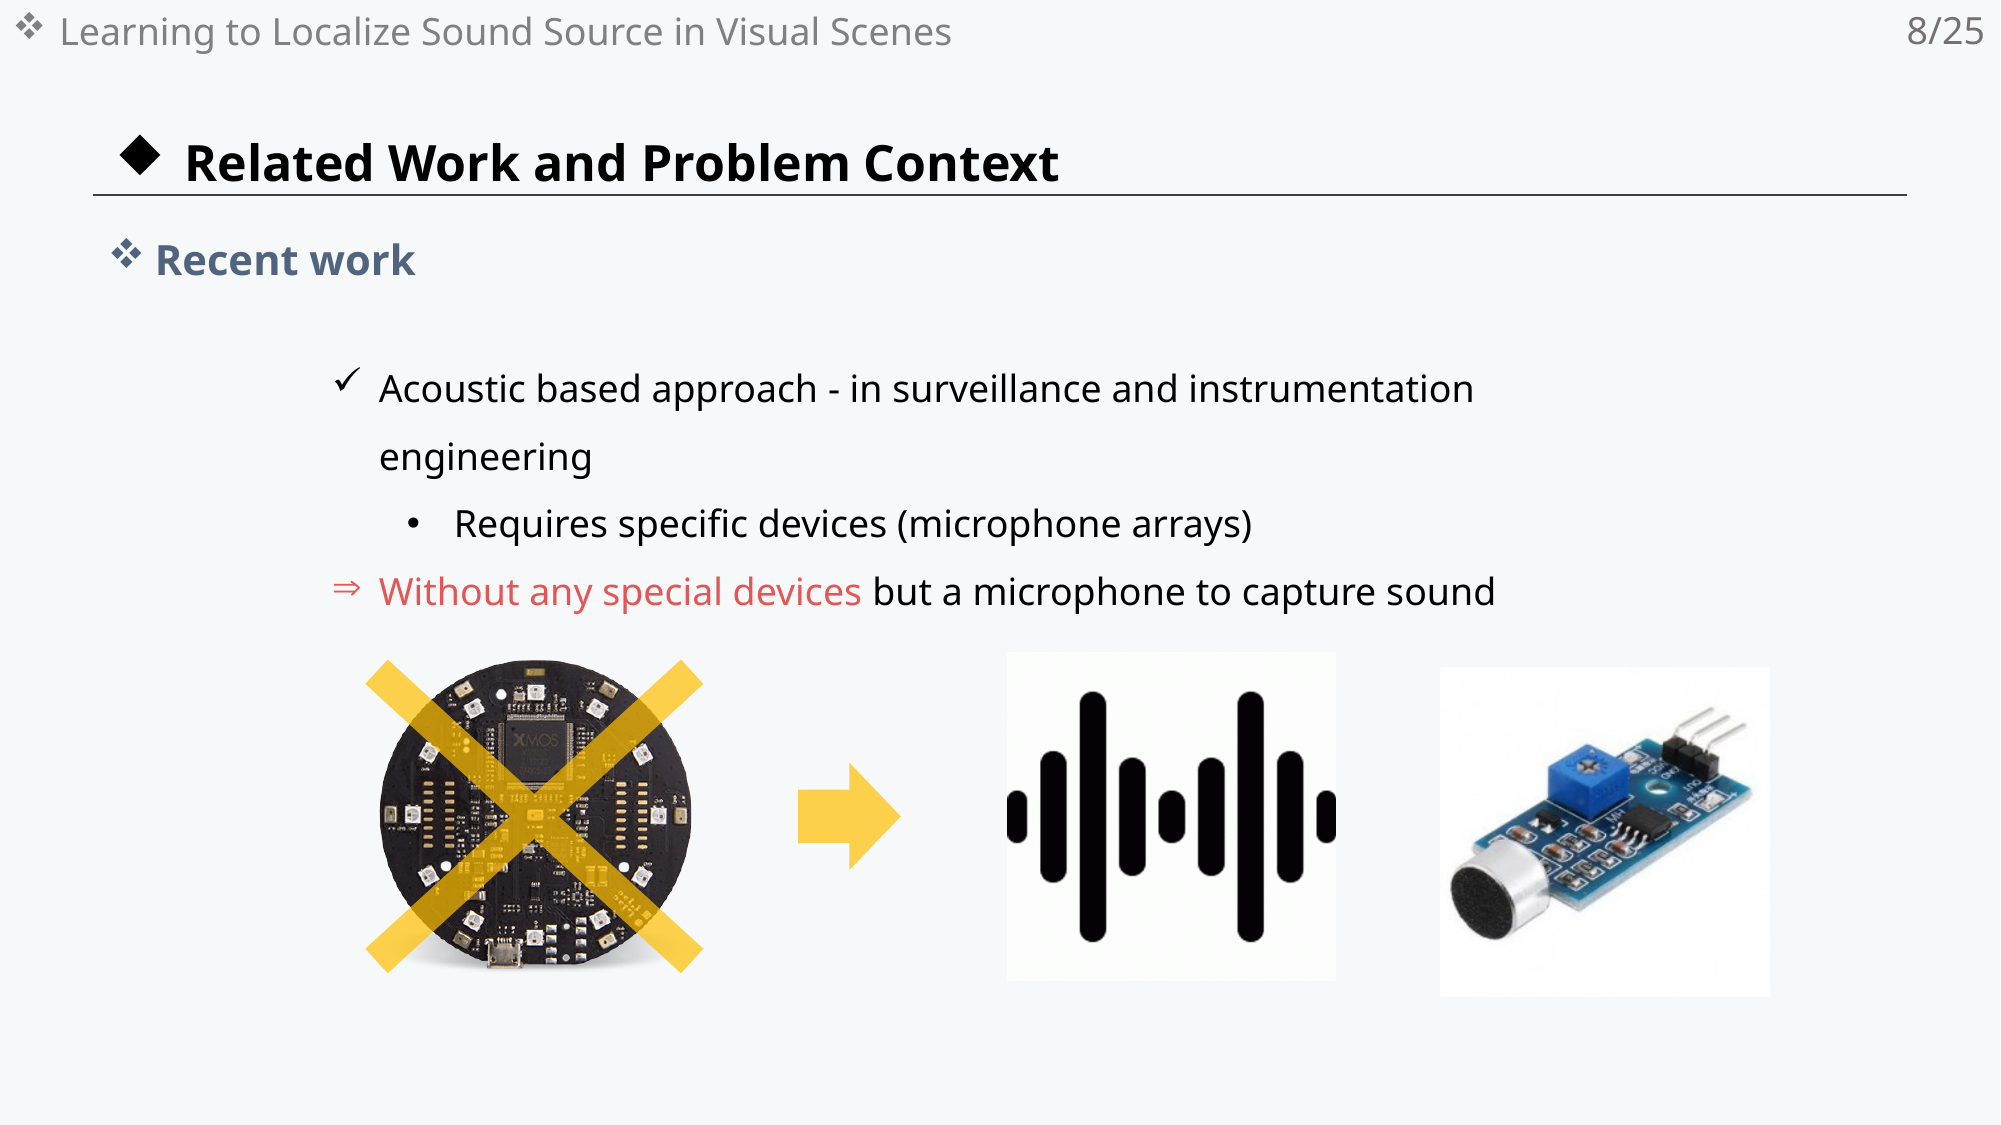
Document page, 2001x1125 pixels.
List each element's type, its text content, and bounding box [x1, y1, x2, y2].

text_box Related Work and Problem Context [97, 195, 1407, 207]
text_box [230, 538, 1770, 1095]
title Learning to Localize Sound Source in Visual Scenes [0, 0, 1713, 67]
text_box Related Work and Problem Context [93, 86, 1412, 194]
text_box 8/25 [1856, 0, 2000, 60]
text_box Acoustic based approach - in surveillance and instrumentation engineering Requires specific devices (microphone arrays) Without any special devices but a microphone to capture sound [317, 335, 1683, 538]
text_box Recent work [93, 226, 1026, 292]
